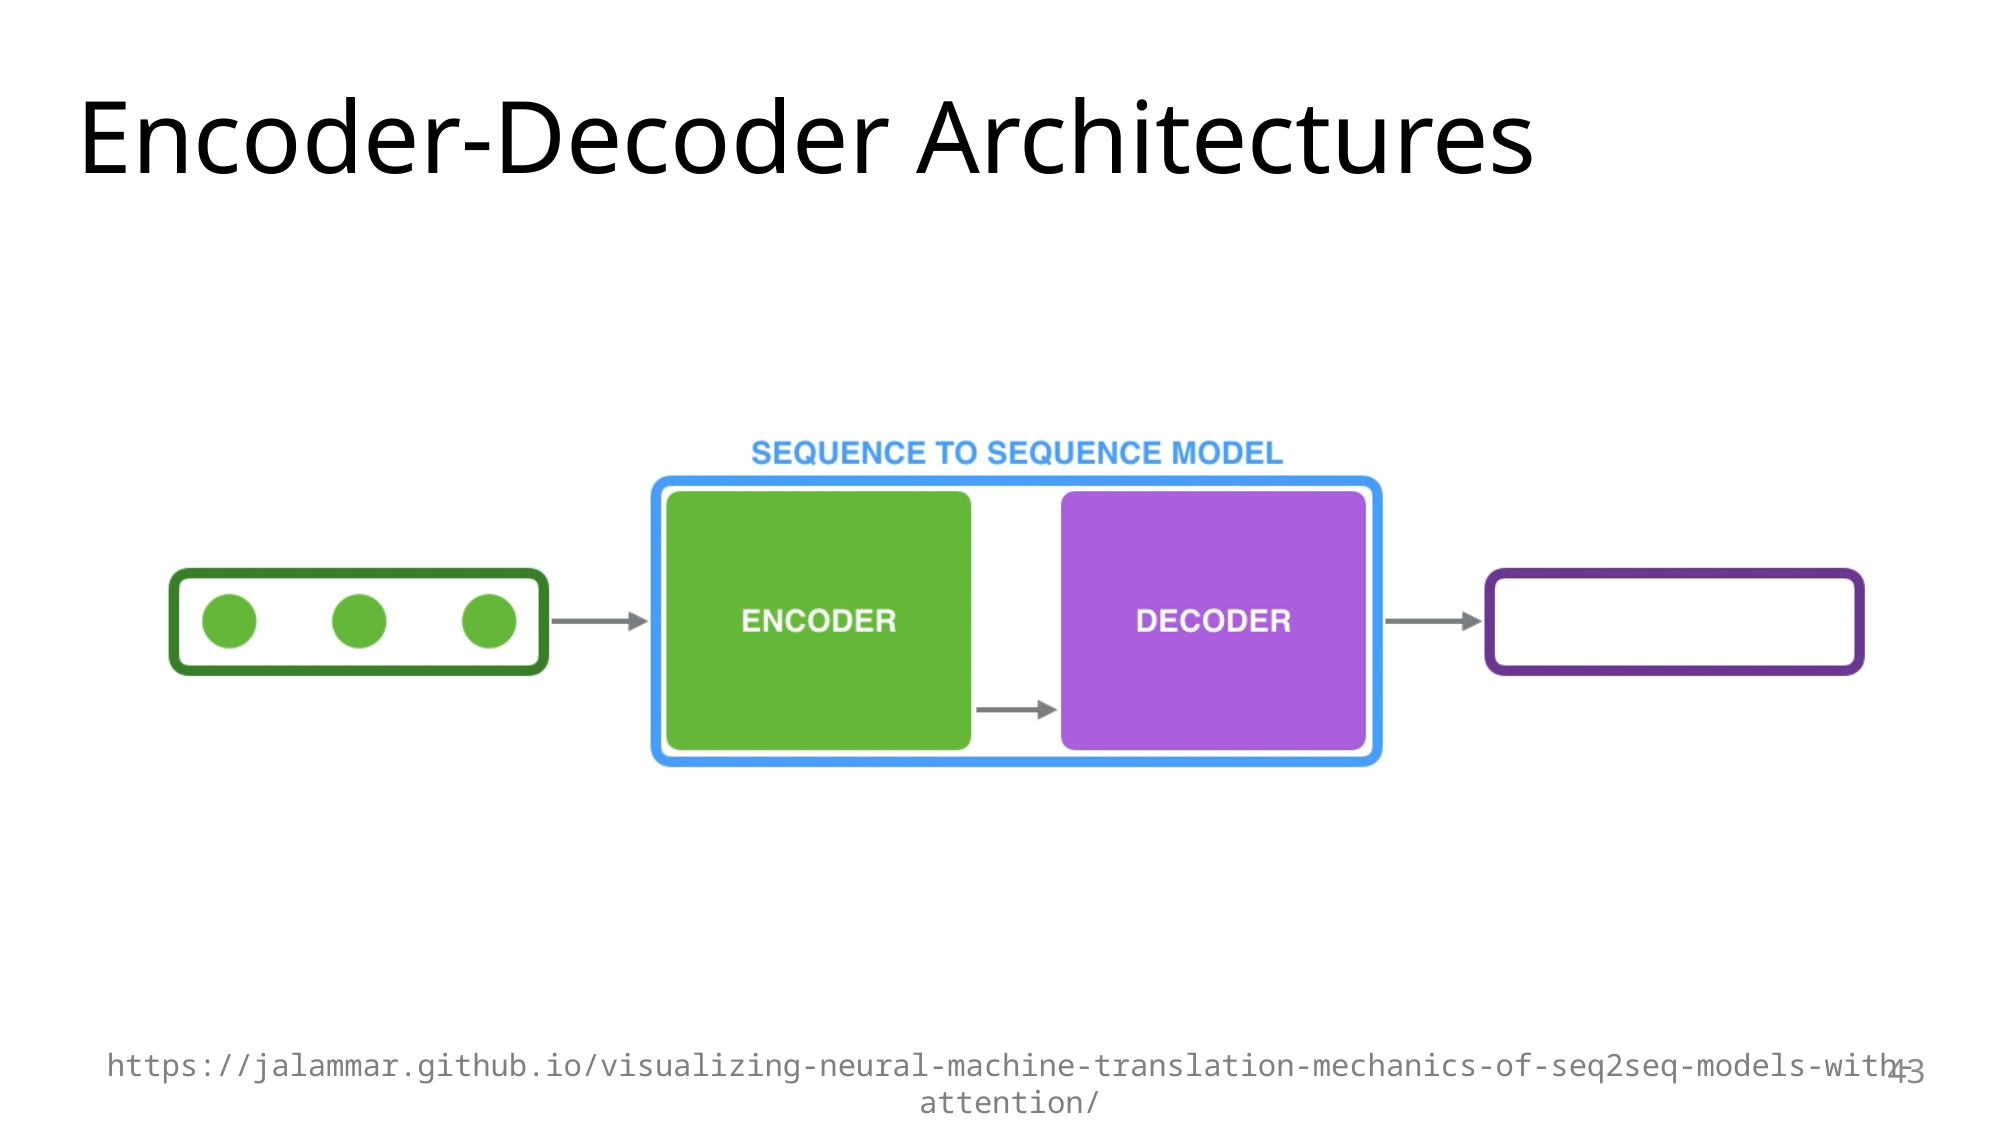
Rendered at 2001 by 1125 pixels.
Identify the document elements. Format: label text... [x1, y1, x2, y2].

text_box https://jalammar.github.io/visualizing-neural-machine-translation-mechanics-of-seq2seq-models-with-attention/ [72, 1038, 1949, 1125]
slide_number 43 [1490, 1042, 1941, 1103]
title Encoder-Decoder Architectures [61, 60, 1939, 224]
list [61, 381, 1939, 884]
